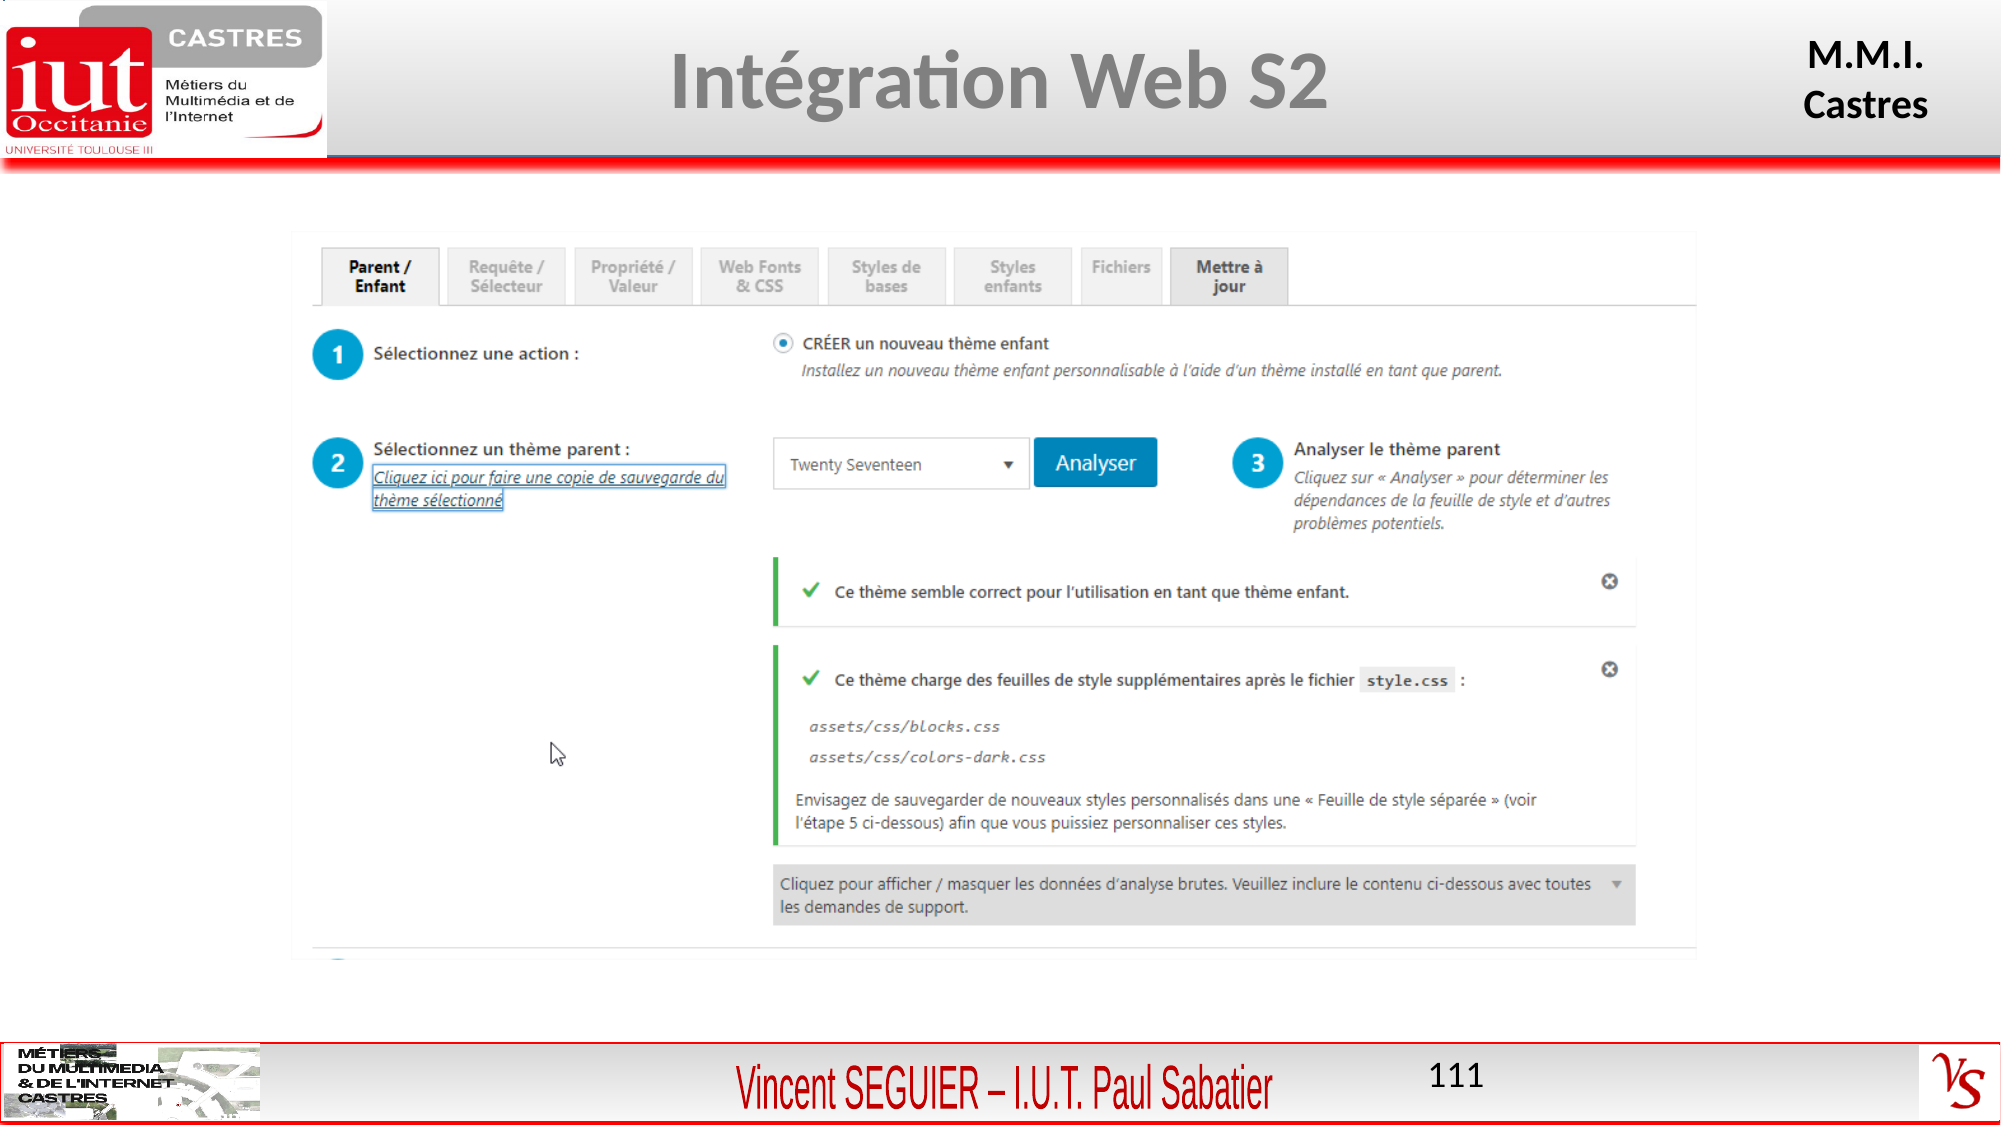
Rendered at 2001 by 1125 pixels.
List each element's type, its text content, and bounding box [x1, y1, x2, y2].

picture [1919, 1045, 2000, 1120]
picture [0, 1, 327, 158]
picture [291, 231, 1697, 960]
slide_number 111 [1412, 1042, 1863, 1103]
picture [4, 1043, 260, 1120]
